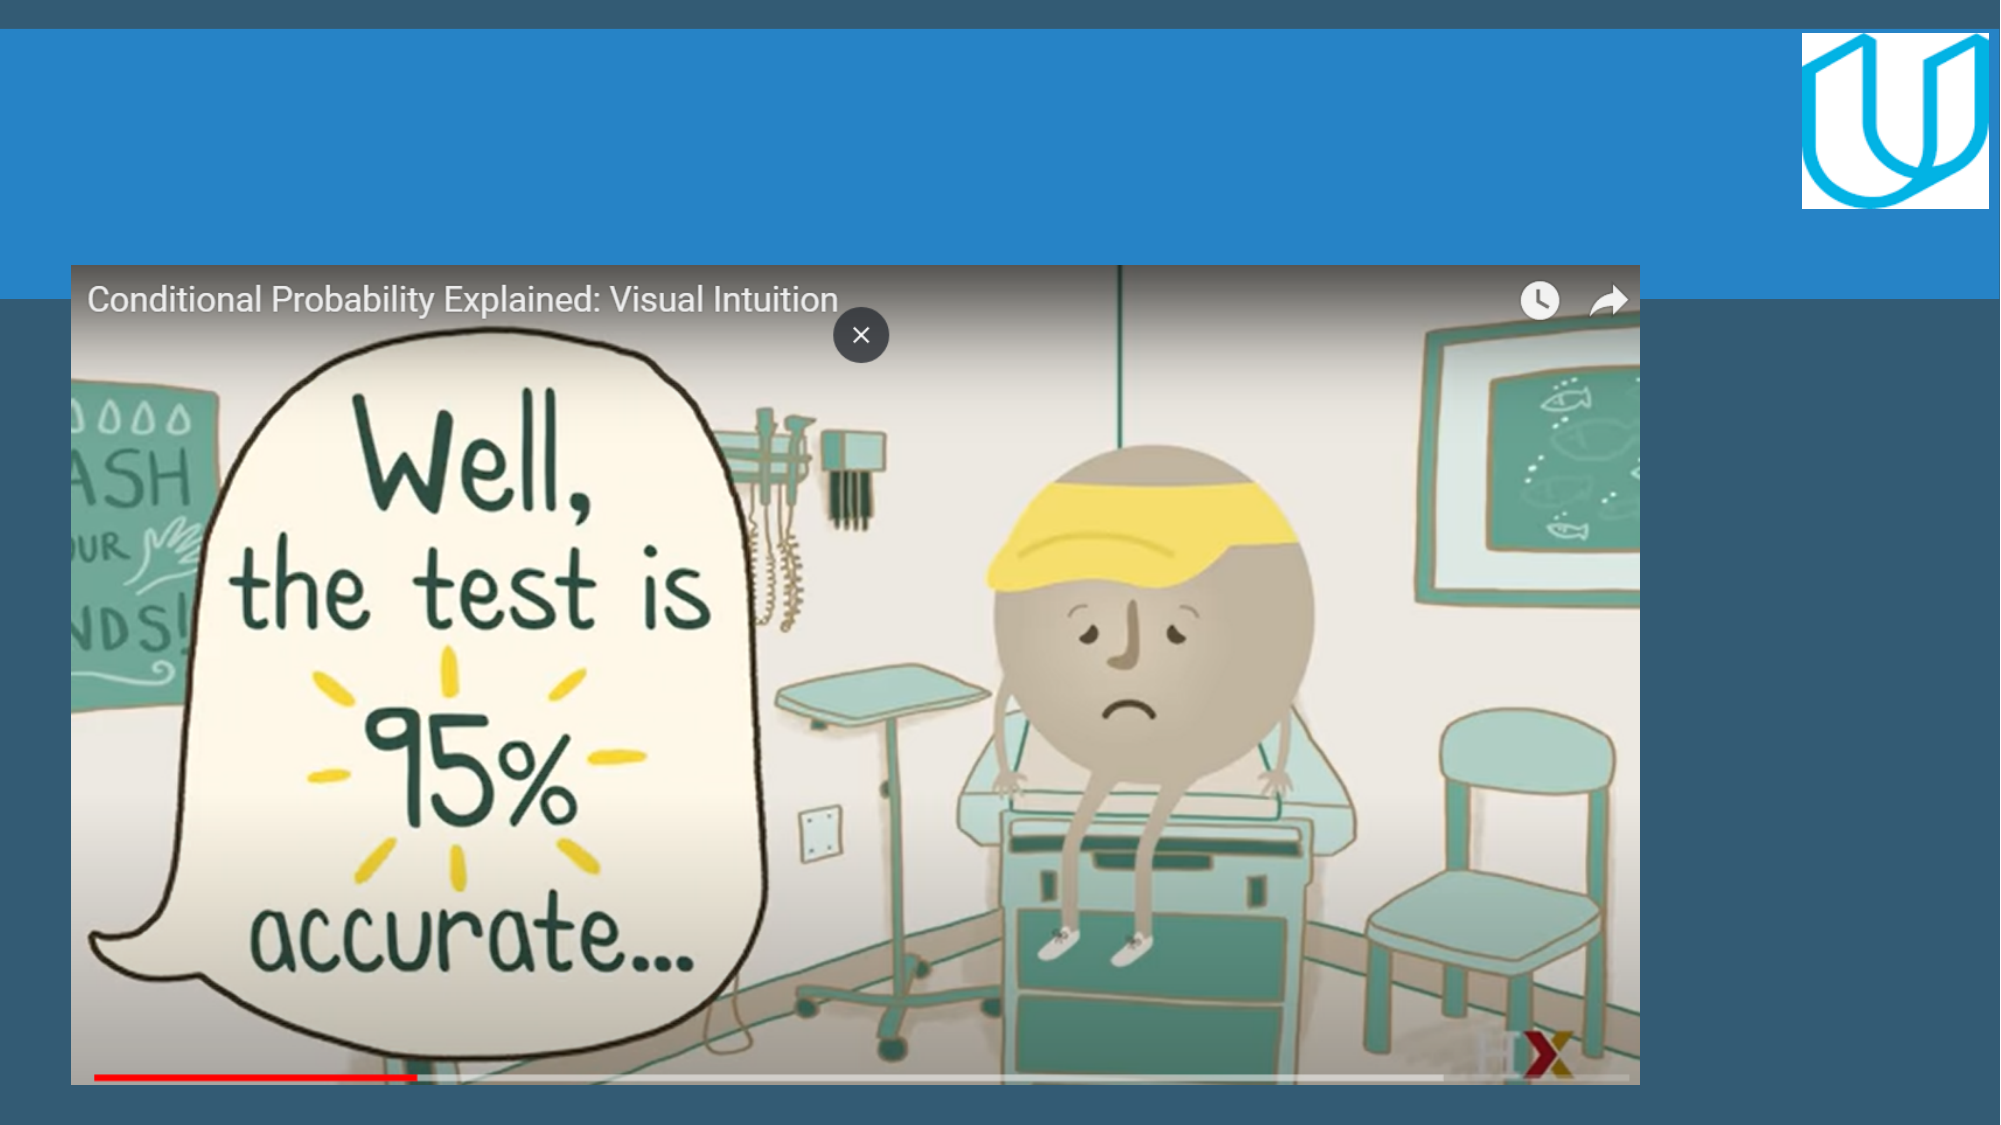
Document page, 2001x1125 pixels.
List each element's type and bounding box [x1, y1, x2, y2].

picture [71, 265, 1640, 1085]
picture [1876, 124, 1989, 209]
picture [1816, 47, 1912, 197]
picture [1933, 47, 1974, 167]
picture [1802, 33, 1989, 167]
picture [1802, 149, 1866, 209]
